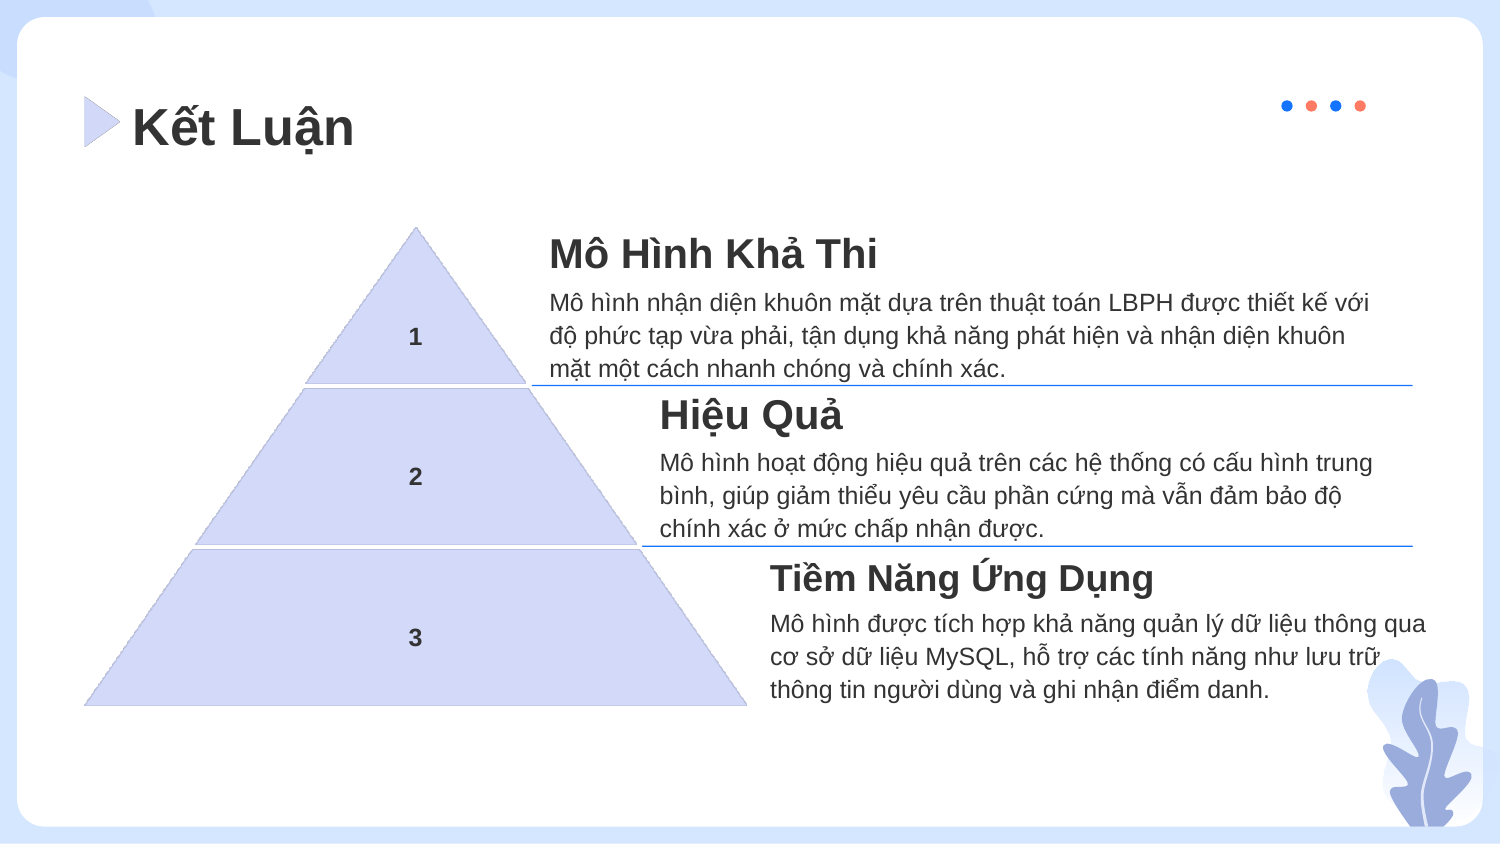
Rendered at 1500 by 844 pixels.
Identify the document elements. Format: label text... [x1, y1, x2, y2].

text_box Hiệu Quả [659, 405, 951, 433]
picture [194, 388, 637, 545]
picture [77, 97, 128, 147]
text_box Mô Hình Khả Thi [549, 245, 840, 273]
text_box Tiềm Năng Ứng Dụng [769, 566, 1068, 594]
text_box Mô hình nhận diện khuôn mặt dựa trên thuật toán LBPH được thiết kế với độ phức tạp vừa phải, tận dụng khả năng phát hiện và nhận diện khuôn mặt một cách nhanh chóng và chính xác. [549, 282, 1396, 367]
text_box Kết Luận [132, 91, 714, 147]
picture [305, 227, 526, 385]
picture [84, 549, 747, 706]
text_box Mô hình được tích hợp khả năng quản lý dữ liệu thông qua cơ sở dữ liệu MySQL, hỗ trợ các tính năng như lưu trữ thông tin người dùng và ghi nhận điểm danh. [769, 604, 1432, 688]
text_box Mô hình hoạt động hiệu quả trên các hệ thống có cấu hình trung bình, giúp giảm thiểu yêu cầu phần cứng mà vẫn đảm bảo độ chính xác ở mức chấp nhận được. [659, 443, 1396, 528]
